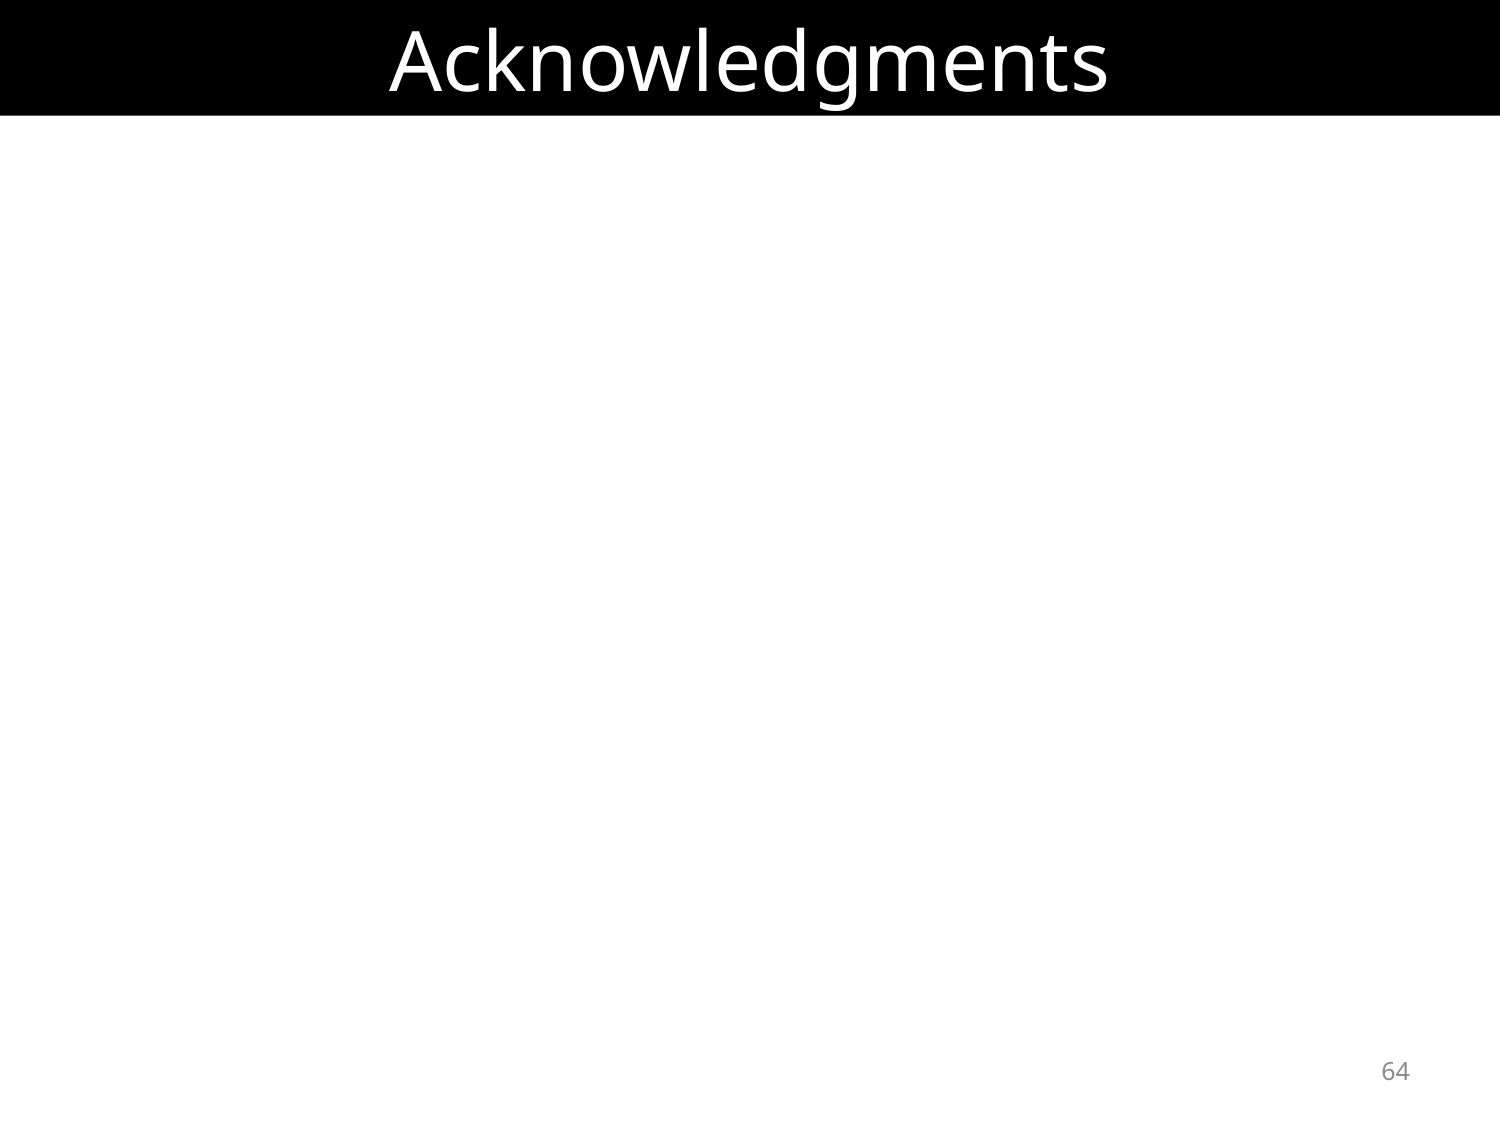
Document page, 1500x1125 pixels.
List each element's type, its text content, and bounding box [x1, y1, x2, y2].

slide_number 64 [1074, 1042, 1425, 1103]
title Acknowledgments [0, 0, 1500, 116]
